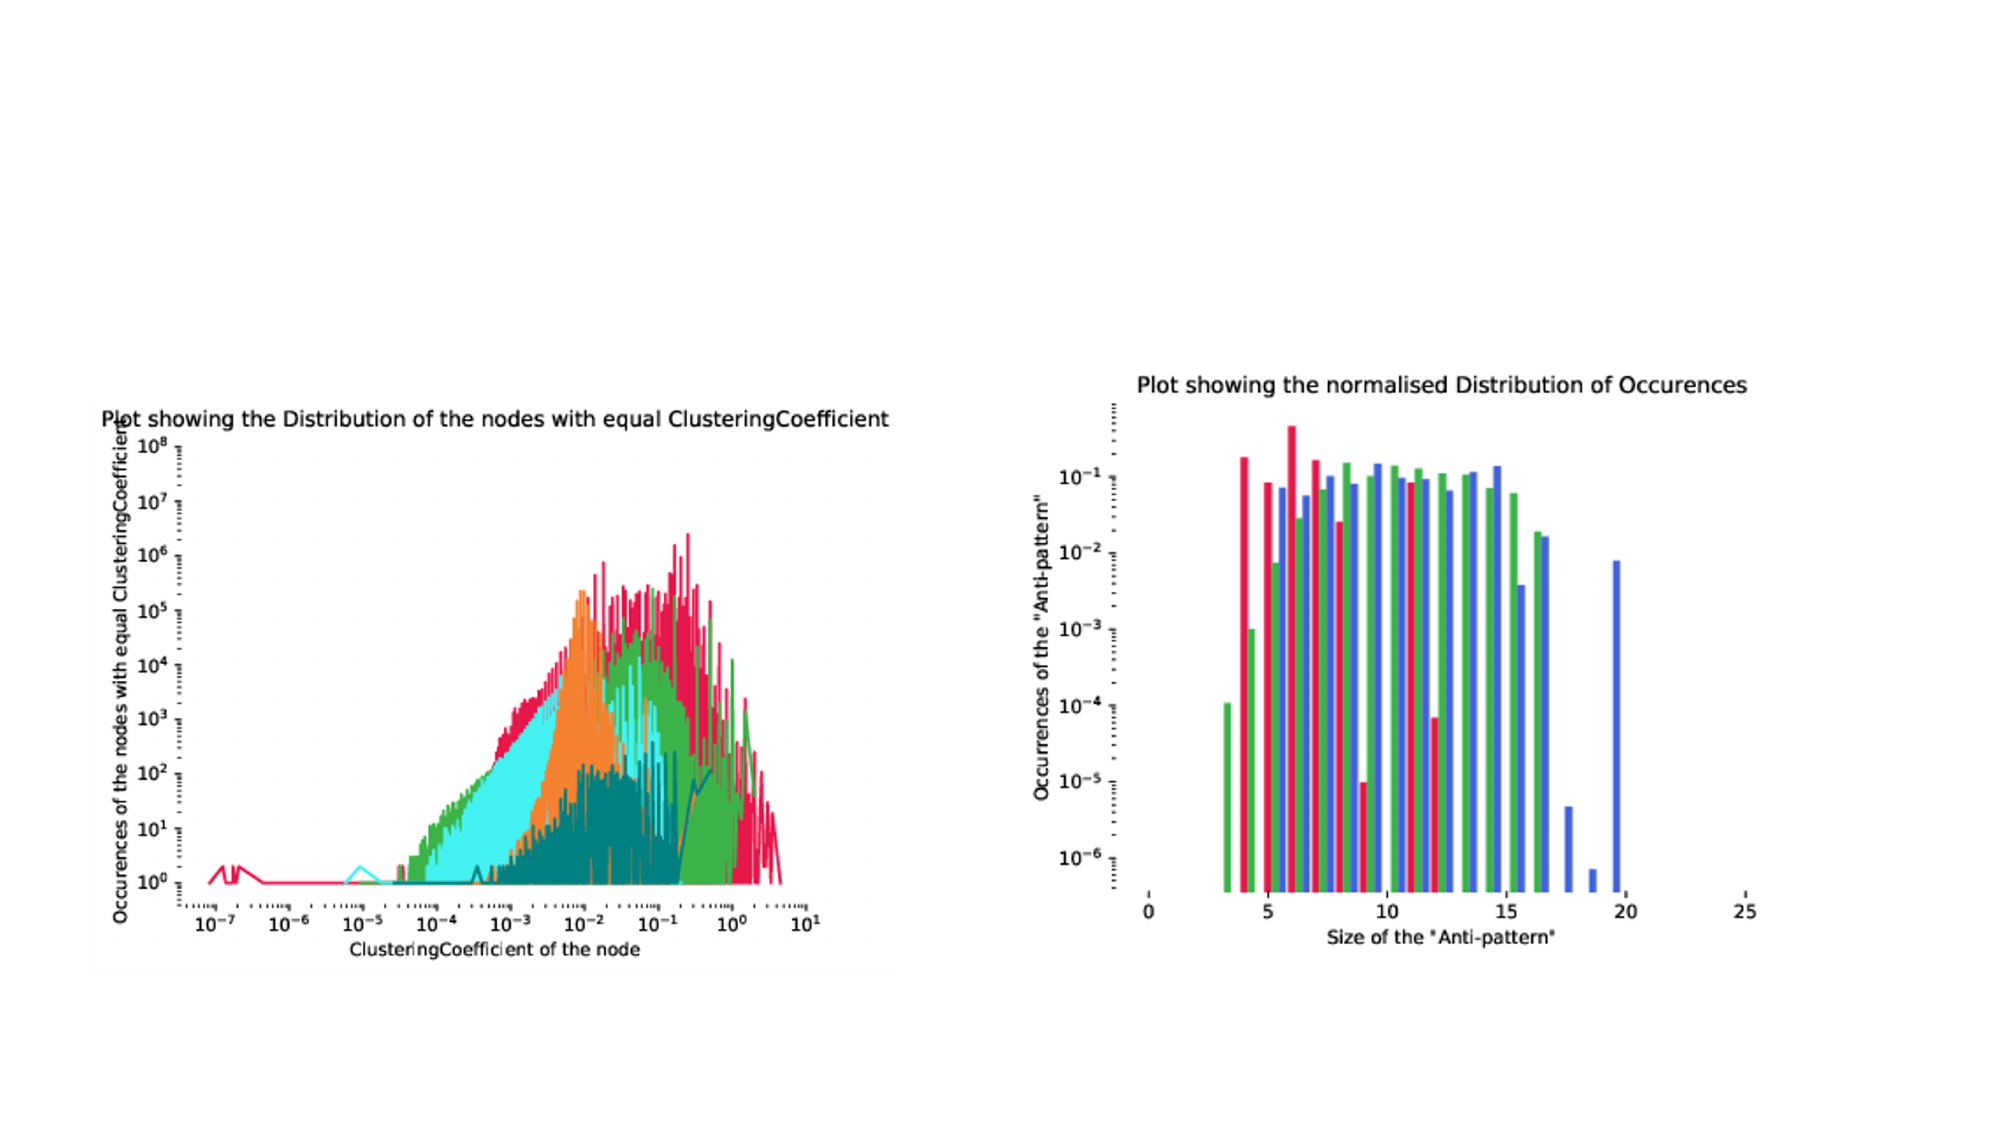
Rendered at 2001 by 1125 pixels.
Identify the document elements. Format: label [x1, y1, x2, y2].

picture [1020, 365, 1787, 960]
picture [87, 398, 901, 973]
